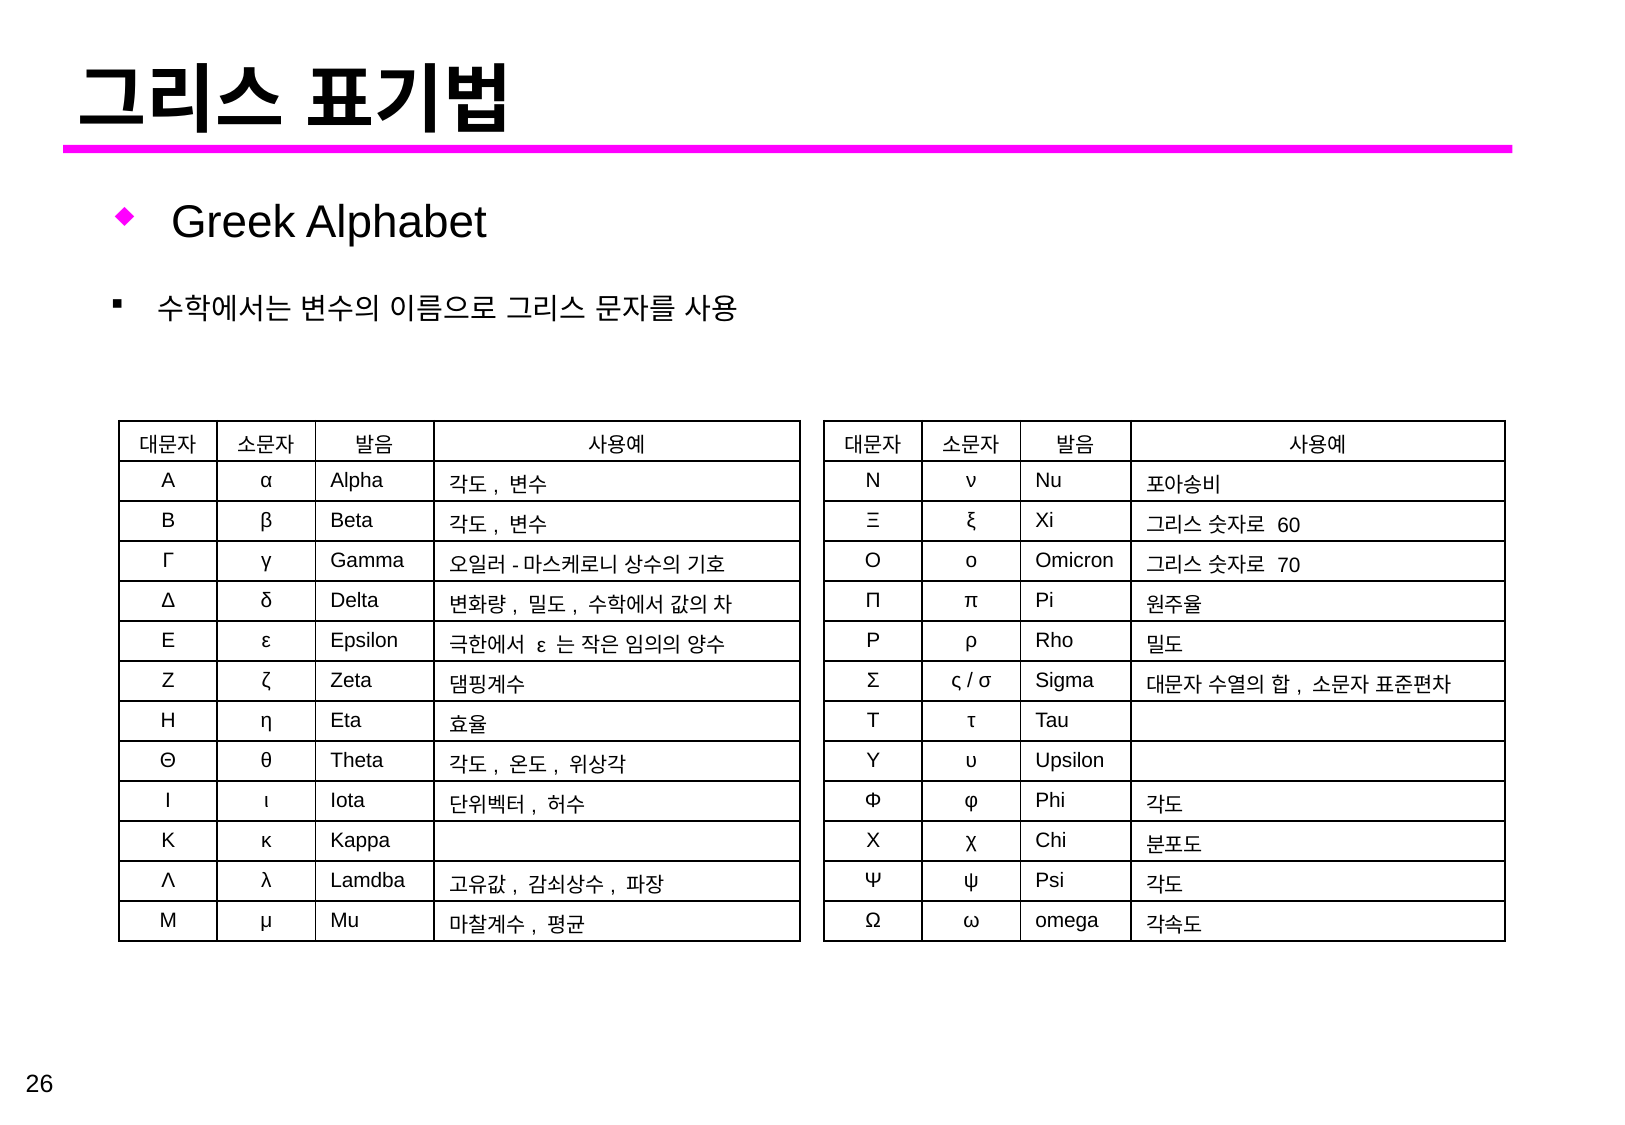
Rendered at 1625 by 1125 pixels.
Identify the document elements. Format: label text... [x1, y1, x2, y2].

table_header 소문자 [923, 422, 1020, 460]
table_cell Φ [825, 782, 921, 820]
table_cell κ [218, 822, 315, 860]
table_cell π [923, 582, 1020, 620]
table_cell η [218, 702, 315, 740]
table_cell δ [218, 582, 315, 620]
table_cell Ρ [825, 622, 921, 660]
table_cell ρ [923, 622, 1020, 660]
table_cell 고유값, 감쇠상수, 파장 [435, 862, 799, 900]
table_cell ζ [218, 662, 315, 700]
table_cell 효율 [435, 702, 799, 740]
text_box 수학에서는 변수의 이름으로 그리스 문자를 사용 [95, 265, 1571, 333]
table_cell Mu [316, 902, 433, 940]
table_cell Θ [120, 742, 216, 780]
table_cell 단위벡터, 허수 [435, 782, 799, 820]
table_cell Ε [120, 622, 216, 660]
table_cell 대문자 수열의 합, 소문자 표준편차 [1132, 662, 1504, 700]
table_cell Tau [1021, 702, 1130, 740]
table_cell Λ [120, 862, 216, 900]
table_cell 원주율 [1132, 582, 1504, 620]
table_cell 마찰계수, 평균 [435, 902, 799, 940]
table_cell γ [218, 542, 315, 580]
table_cell Delta [316, 582, 433, 620]
table_cell Ω [825, 902, 921, 940]
table_cell Omicron [1021, 542, 1130, 580]
table_cell [435, 822, 799, 860]
table_cell τ [923, 702, 1020, 740]
table_cell ν [923, 462, 1020, 500]
table_cell 댐핑계수 [435, 662, 799, 700]
table_cell Η [120, 702, 216, 740]
table_cell 각속도 [1132, 902, 1504, 940]
table_cell 그리스 숫자로 60 [1132, 502, 1504, 540]
table_cell μ [218, 902, 315, 940]
table_cell 각도 [1132, 862, 1504, 900]
table_cell 그리스 숫자로 70 [1132, 542, 1504, 580]
table_cell Beta [316, 502, 433, 540]
table_cell 분포도 [1132, 822, 1504, 860]
table_cell Π [825, 582, 921, 620]
table_cell Theta [316, 742, 433, 780]
table_cell [1132, 742, 1504, 780]
table_cell Gamma [316, 542, 433, 580]
table_cell ι [218, 782, 315, 820]
table_cell 각도, 온도, 위상각 [435, 742, 799, 780]
table_cell Α [120, 462, 216, 500]
table_header 사용예 [1132, 422, 1504, 460]
table_cell Κ [120, 822, 216, 860]
table_cell 밀도 [1132, 622, 1504, 660]
table_header 대문자 [120, 422, 216, 460]
table_cell α [218, 462, 315, 500]
table_cell omega [1021, 902, 1130, 940]
table_cell Upsilon [1021, 742, 1130, 780]
table_cell Pi [1021, 582, 1130, 620]
table_header 발음 [316, 422, 433, 460]
table_cell Alpha [316, 462, 433, 500]
table_cell ο [923, 542, 1020, 580]
table_cell ε [218, 622, 315, 660]
table_cell Μ [120, 902, 216, 940]
table_cell Kappa [316, 822, 433, 860]
table_header 대문자 [825, 422, 921, 460]
table_cell Ι [120, 782, 216, 820]
list Greek Alphabet [99, 172, 1510, 256]
table_cell 극한에서 ε 는 작은 임의의 양수 [435, 622, 799, 660]
table_cell Β [120, 502, 216, 540]
table_header 발음 [1021, 422, 1130, 460]
table_cell χ [923, 822, 1020, 860]
table_cell Ο [825, 542, 921, 580]
table_cell Δ [120, 582, 216, 620]
table_cell Zeta [316, 662, 433, 700]
table_cell Ξ [825, 502, 921, 540]
table_cell Xi [1021, 502, 1130, 540]
table_cell β [218, 502, 315, 540]
table_cell 변화량, 밀도, 수학에서 값의 차 [435, 582, 799, 620]
table_header 소문자 [218, 422, 315, 460]
table_cell Nu [1021, 462, 1130, 500]
table_cell Υ [825, 742, 921, 780]
table_cell Lamdba [316, 862, 433, 900]
table_cell Eta [316, 702, 433, 740]
table_cell Χ [825, 822, 921, 860]
table_cell 오일러-마스케로니 상수의 기호 [435, 542, 799, 580]
table_cell Phi [1021, 782, 1130, 820]
table_cell υ [923, 742, 1020, 780]
slide_number 26 [0, 1071, 69, 1094]
table_cell 포아송비 [1132, 462, 1504, 500]
table_cell ξ [923, 502, 1020, 540]
table_cell Iota [316, 782, 433, 820]
table_cell ς / σ [923, 662, 1020, 700]
table_cell 각도, 변수 [435, 462, 799, 500]
table_header 사용예 [435, 422, 799, 460]
table_cell Ψ [825, 862, 921, 900]
table_cell Γ [120, 542, 216, 580]
table_cell ω [923, 902, 1020, 940]
title 그리스 표기법 [62, 42, 1500, 149]
table_cell Σ [825, 662, 921, 700]
table_cell Τ [825, 702, 921, 740]
table_cell 각도, 변수 [435, 502, 799, 540]
table_cell Ν [825, 462, 921, 500]
table_cell Psi [1021, 862, 1130, 900]
table_cell Sigma [1021, 662, 1130, 700]
table_cell Chi [1021, 822, 1130, 860]
table_cell Rho [1021, 622, 1130, 660]
table_cell Ζ [120, 662, 216, 700]
table_cell ψ [923, 862, 1020, 900]
table_cell Epsilon [316, 622, 433, 660]
table_cell θ [218, 742, 315, 780]
table_cell φ [923, 782, 1020, 820]
table_cell λ [218, 862, 315, 900]
table_cell [1132, 702, 1504, 740]
table_cell 각도 [1132, 782, 1504, 820]
